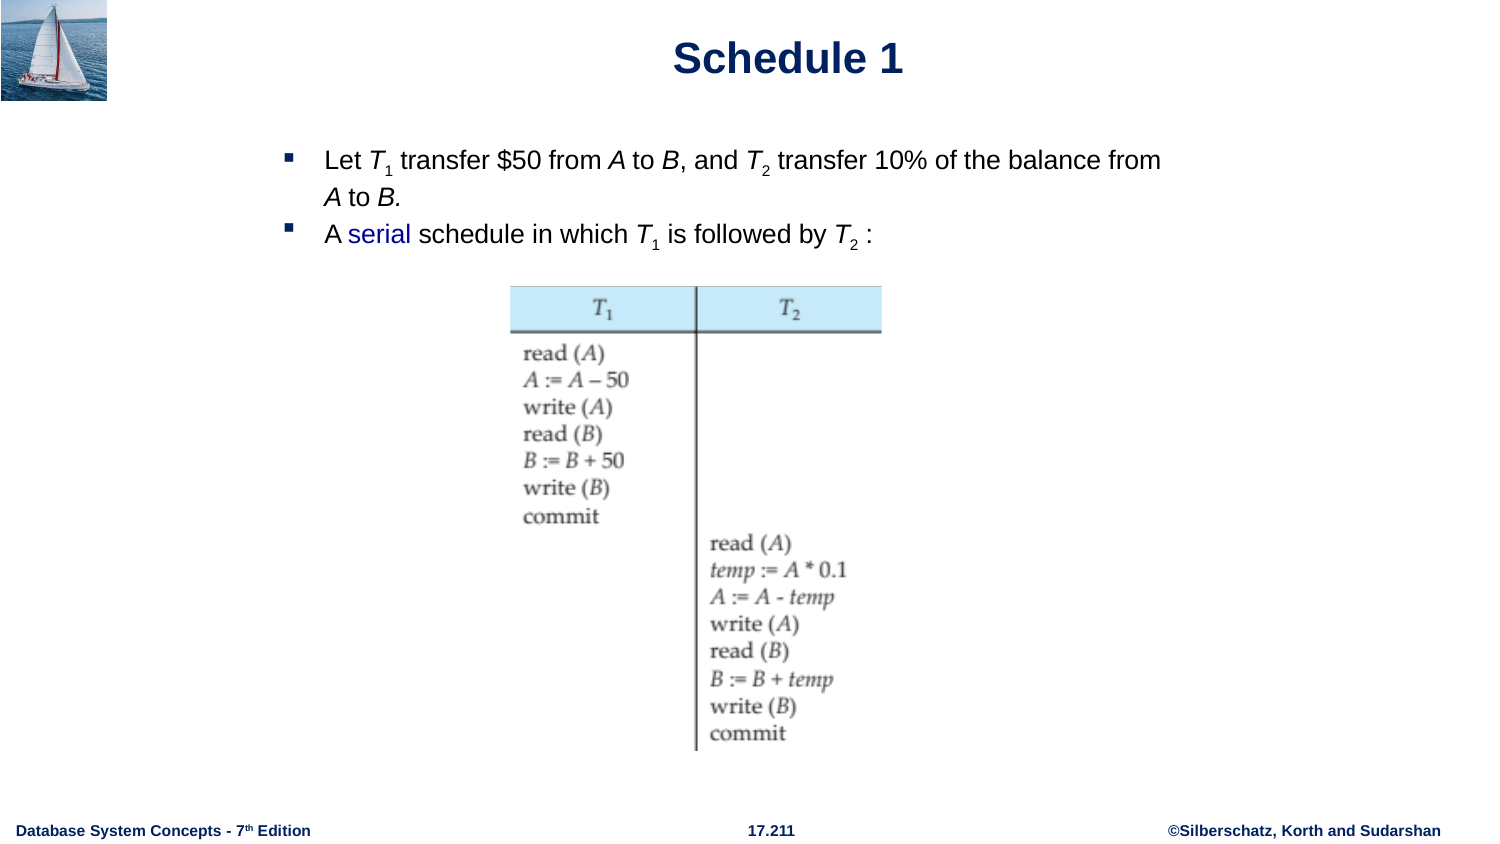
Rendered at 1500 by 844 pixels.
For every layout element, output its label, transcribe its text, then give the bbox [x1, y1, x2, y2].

picture [1, 0, 107, 101]
title Schedule 1 [125, 14, 1452, 90]
list Let T1 transfer $50 from A to B, and T2 transfer 10% of the balance from A to B. A serial schedule in which T1 is followed by T2 : [267, 135, 1198, 797]
picture [510, 285, 882, 751]
